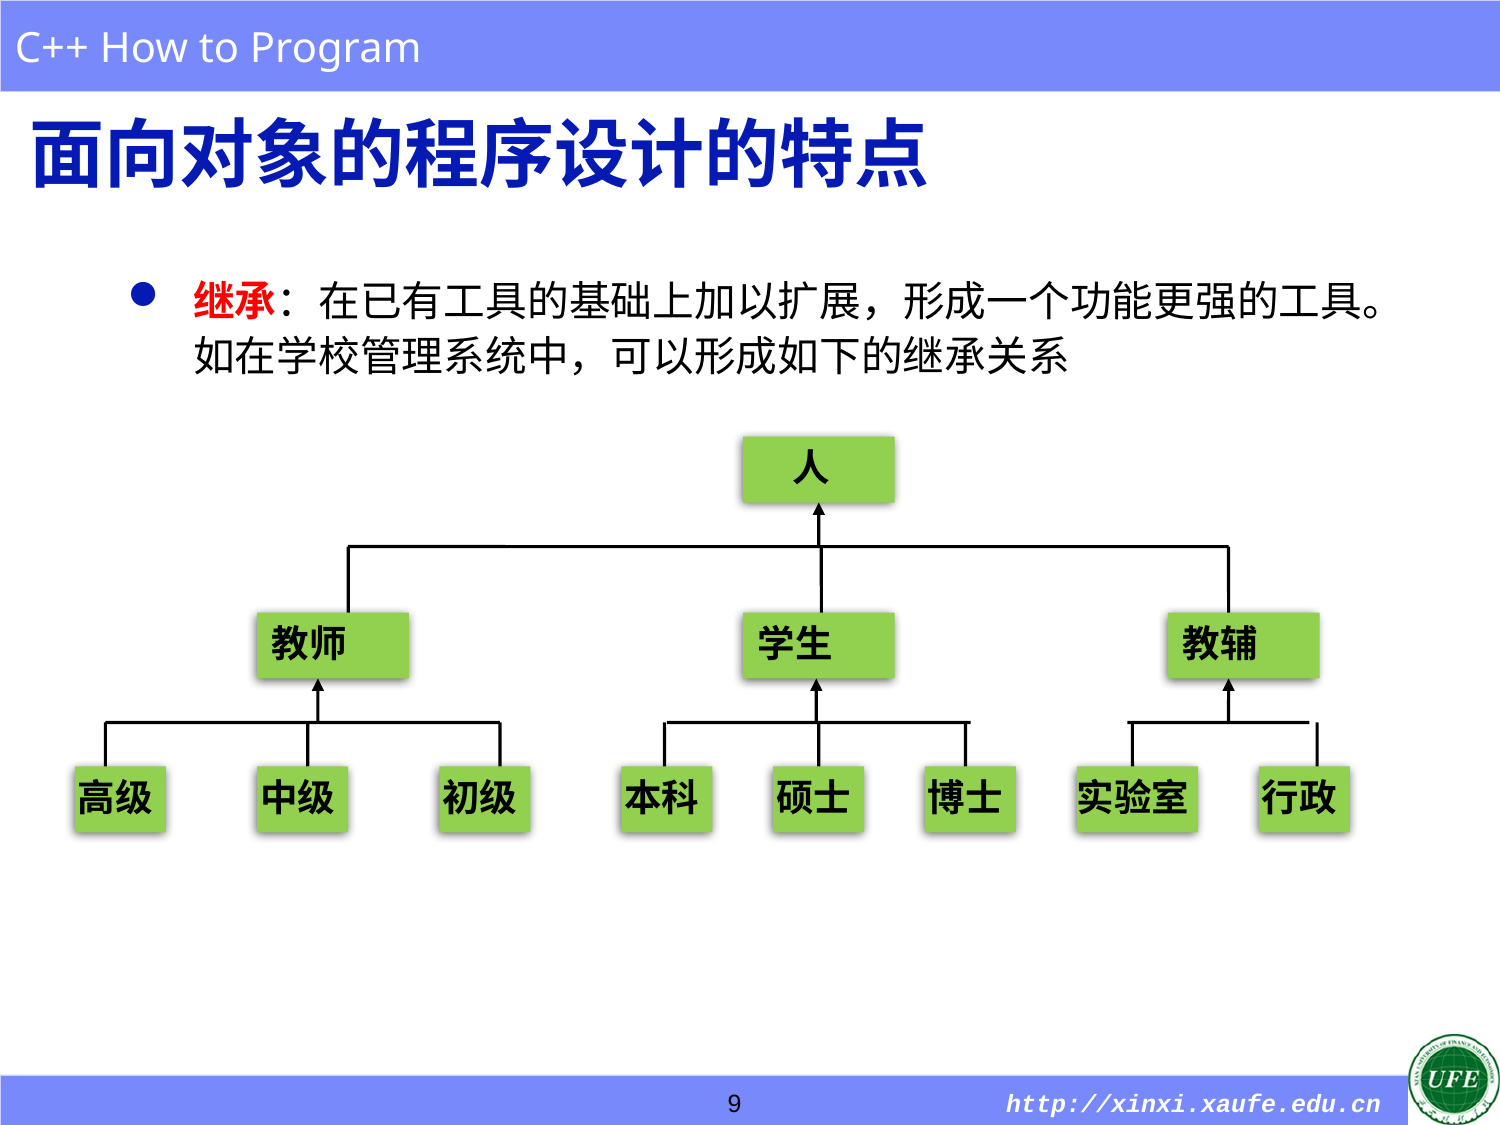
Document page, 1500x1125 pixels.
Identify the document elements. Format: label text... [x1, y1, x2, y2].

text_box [74, 436, 1350, 833]
title 面向对象的程序设计的特点 [14, 102, 1450, 213]
list 继承：在已有工具的基础上加以扩展，形成一个功能更强的工具。如在学校管理系统中，可以形成如下的继承关系 [112, 261, 1388, 387]
slide_number 9 [712, 1080, 775, 1121]
picture [1408, 1034, 1500, 1125]
